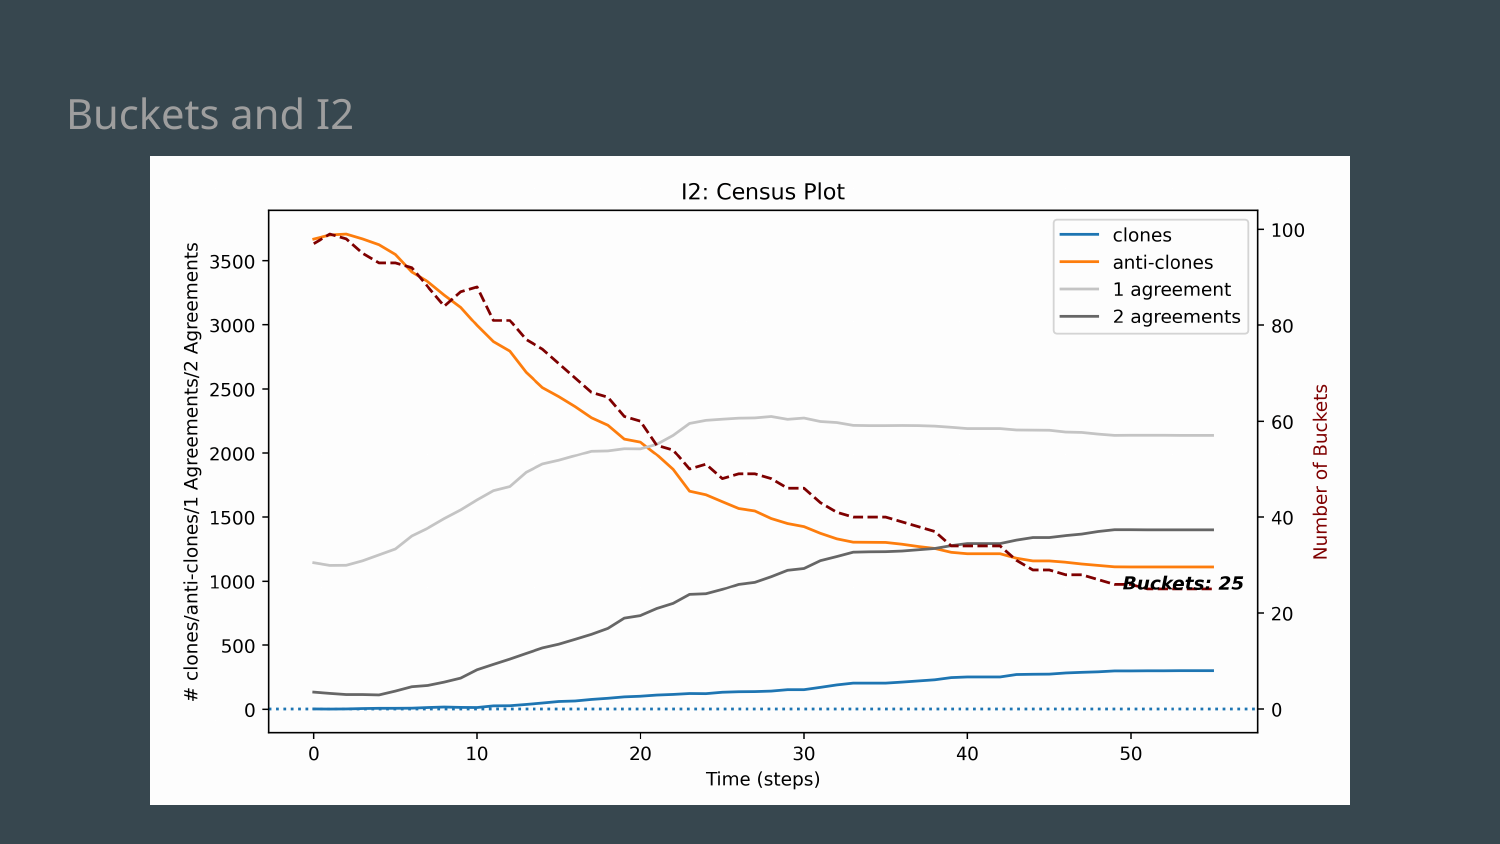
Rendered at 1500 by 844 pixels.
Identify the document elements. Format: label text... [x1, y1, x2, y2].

title Buckets and I2 [51, 72, 1449, 167]
picture [149, 156, 1351, 805]
